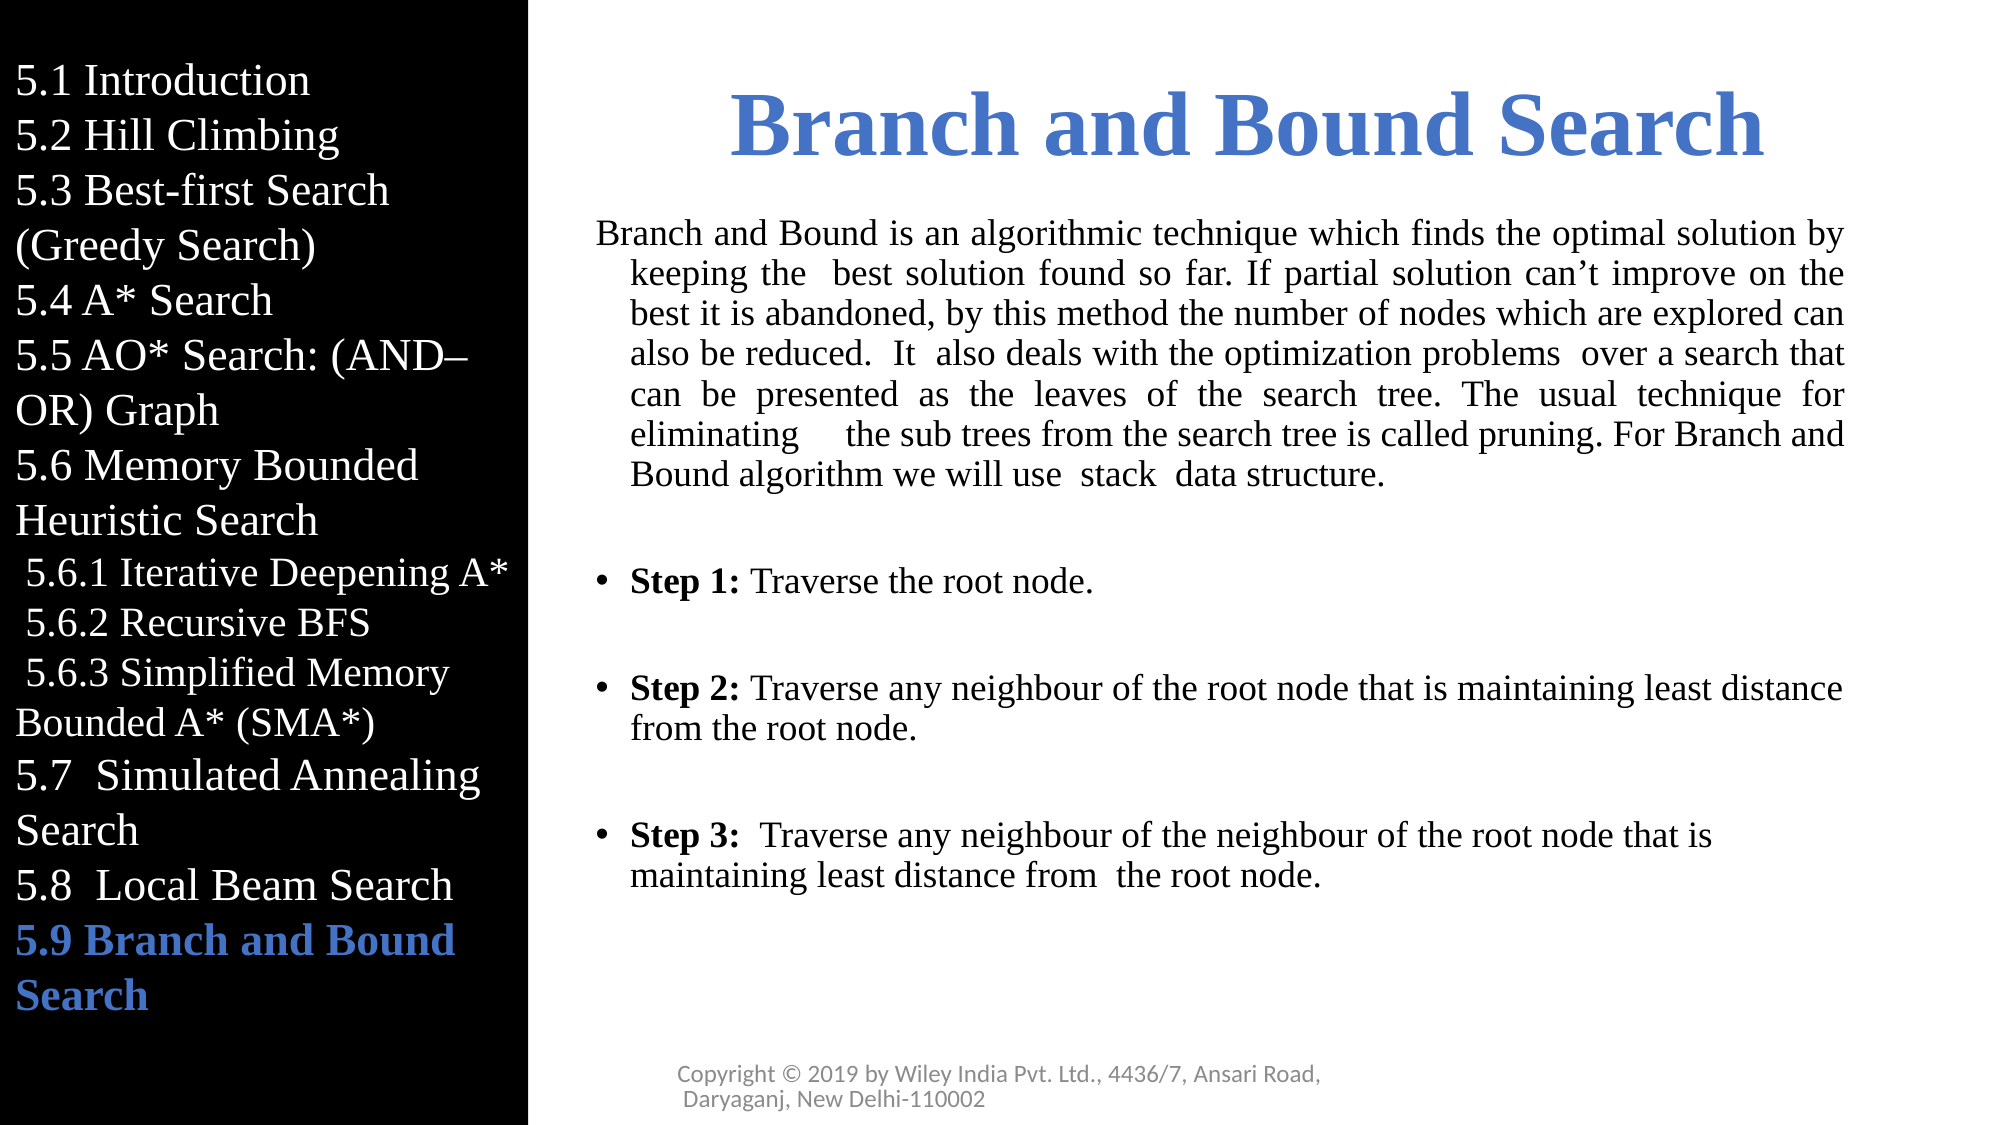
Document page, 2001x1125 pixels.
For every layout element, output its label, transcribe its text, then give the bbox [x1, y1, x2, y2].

text_box 5.1 Introduction 5.2 Hill Climbing 5.3 Best-first Search (Greedy Search) 5.4 A* Search 5.5 AO* Search: (AND–OR) Graph 5.6 Memory Bounded Heuristic Search 5.6.1 Iterative Deepening A* 5.6.2 Recursive BFS 5.6.3 Simplified Memory Bounded A* (SMA*) 5.7 Simulated Annealing Search 5.8 Local Beam Search 5.9 Branch and Bound Search [0, 0, 529, 1125]
title Branch and Bound Search [715, 59, 1863, 191]
list Branch and Bound is an algorithmic technique which finds the optimal solution by keeping the best solution found so far. If partial solution can’t improve on the best it is abandoned, by this method the number of nodes which are explored can also be reduced. It also deals with the optimization problems over a search that can be presented as the leaves of the search tree. The usual technique for eliminating the sub trees from the search tree is called pruning. For Branch and Bound algorithm we will use stack data structure. Step 1: Traverse the root node. Step 2: Traverse any neighbour of the root node that is maintaining least distance from the root node. Step 3: Traverse any neighbour of the neighbour of the root node that is maintaining least distance from the root node. [580, 205, 1863, 920]
footer Copyright © 2019 by Wiley India Pvt. Ltd., 4436/7, Ansari Road, Daryaganj, New Delhi-110002 [662, 1042, 1338, 1103]
